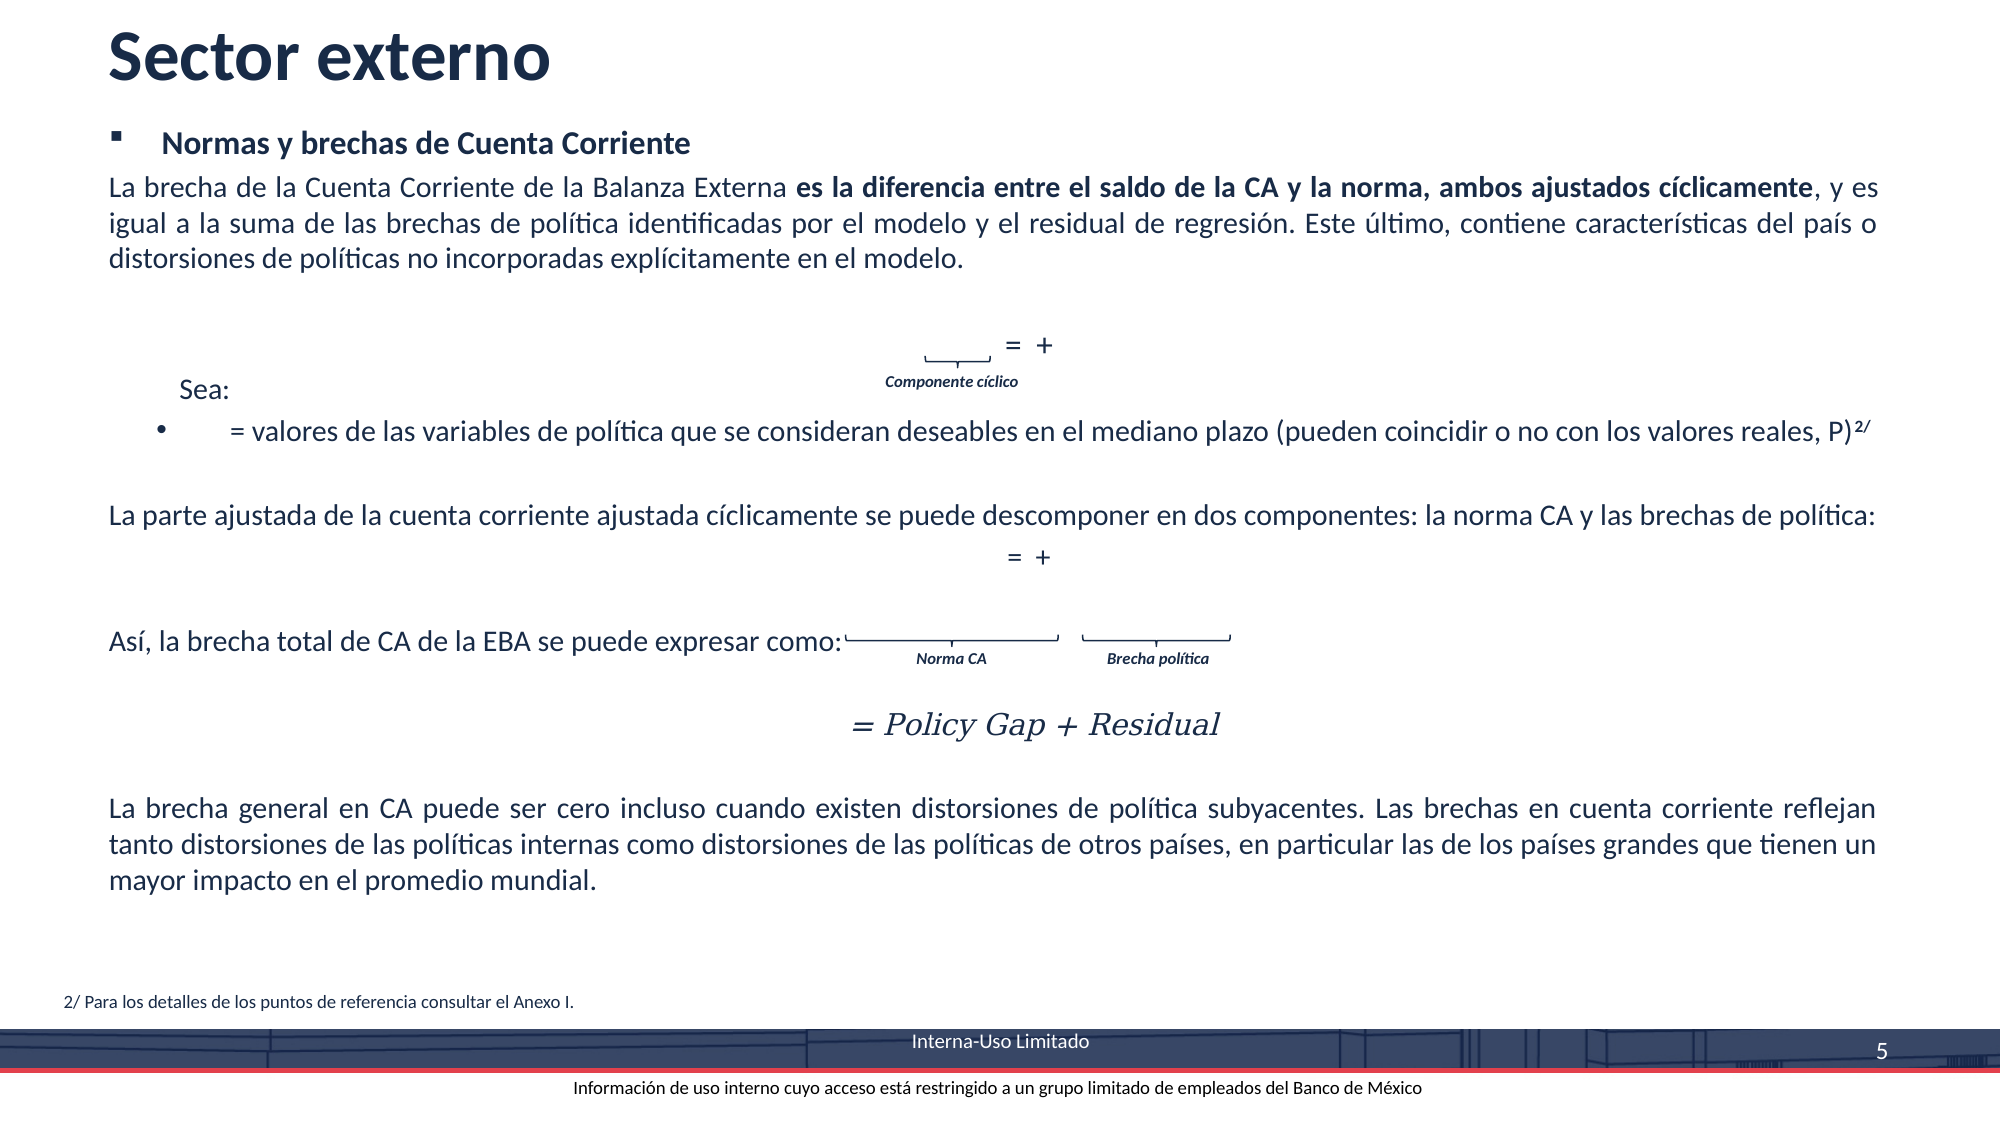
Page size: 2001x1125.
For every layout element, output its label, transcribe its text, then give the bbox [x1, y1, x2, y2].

text_box Componente cíclico [863, 363, 1040, 399]
footer Interna-Uso Limitado Información de uso interno cuyo acceso está restringido a un grupo limitado de empleados del Banco de México [0, 1031, 1998, 1091]
text_box [924, 355, 991, 363]
text_box Norma CA [839, 640, 1065, 676]
picture [0, 1073, 2000, 1116]
picture [0, 1029, 2000, 1068]
text_box Brecha política [1088, 640, 1228, 676]
text_box [1081, 634, 1232, 642]
text_box [844, 634, 1059, 640]
text_box 2/ Para los detalles de los puntos de referencia consultar el Anexo I. [48, 982, 1939, 1020]
text_box Sector externo [93, 0, 1894, 129]
